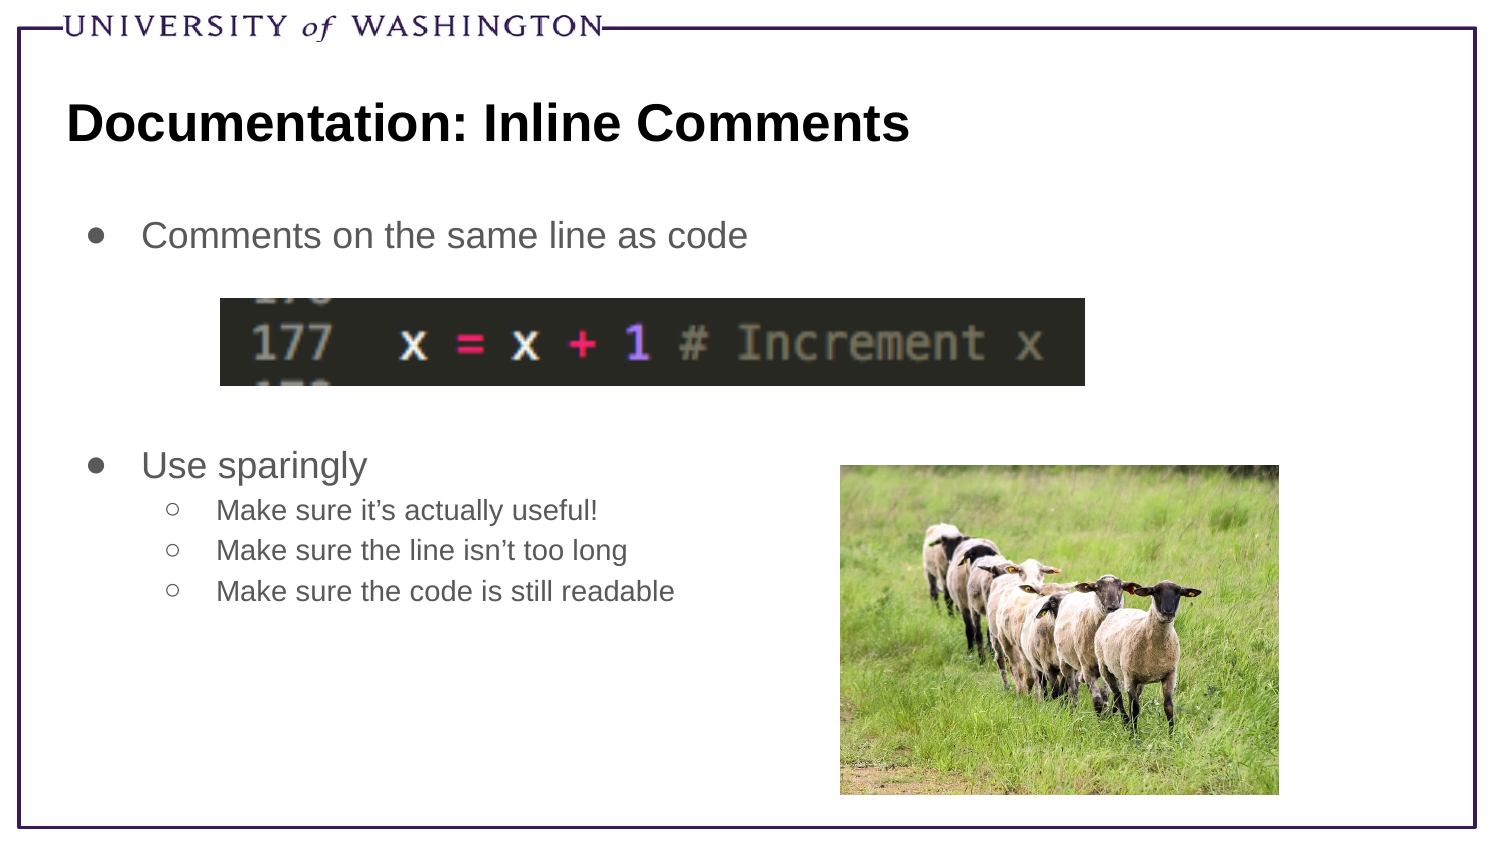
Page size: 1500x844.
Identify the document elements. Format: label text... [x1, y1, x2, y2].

list Comments on the same line as code Use sparingly Make sure it’s actually useful! Make sure the line isn’t too long Make sure the code is still readable [51, 189, 1449, 750]
title Documentation: Inline Comments [51, 72, 1449, 167]
picture [15, 15, 1480, 830]
